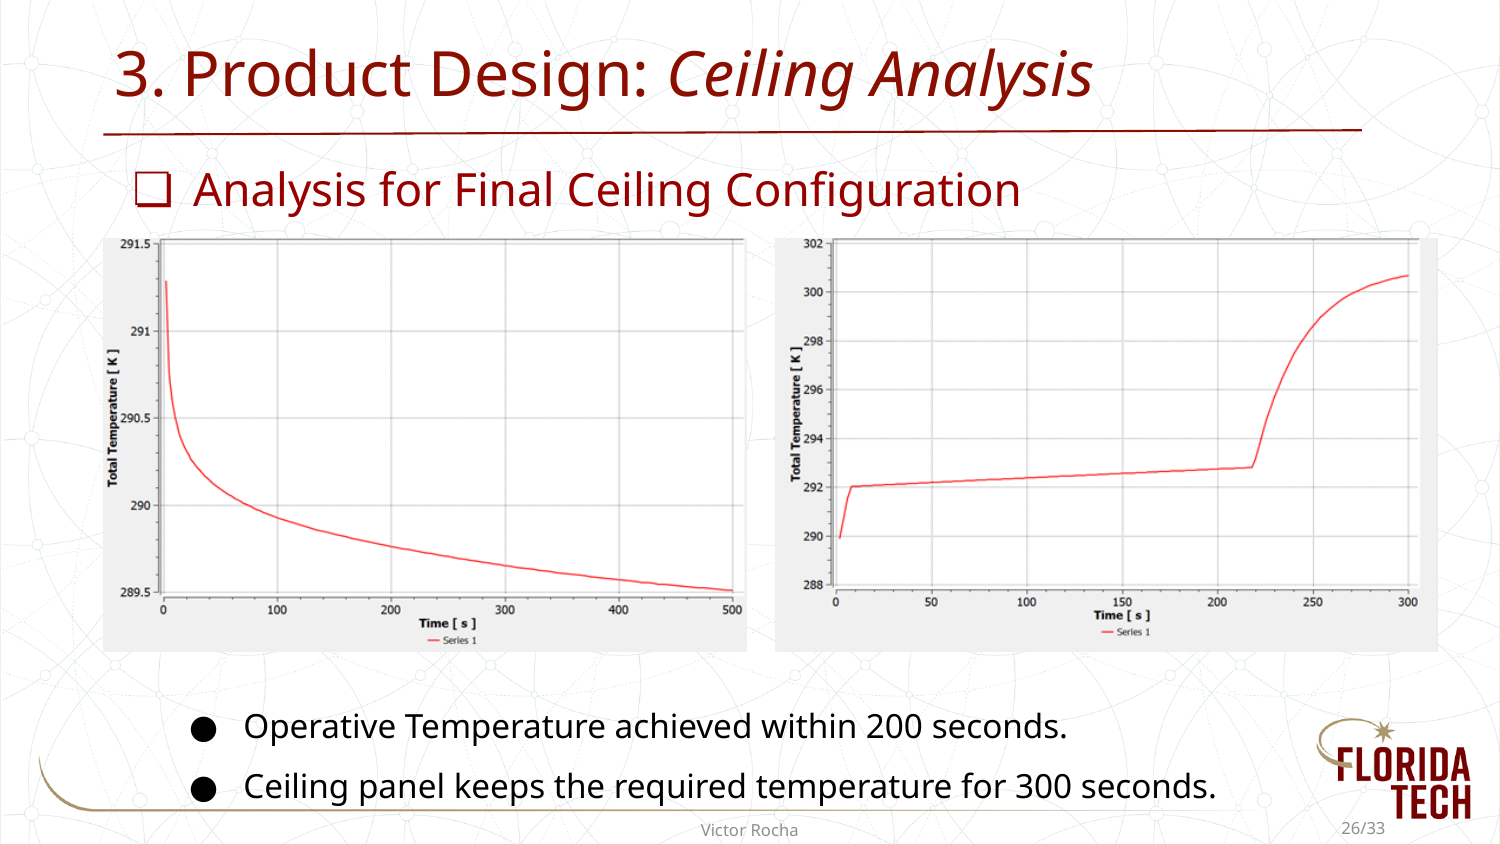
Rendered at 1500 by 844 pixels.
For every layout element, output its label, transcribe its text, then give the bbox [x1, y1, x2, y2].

text_box Operative Temperature achieved within 200 seconds. Ceiling panel keeps the required temperature for 300 seconds. [153, 670, 1269, 775]
picture [0, 0, 1500, 844]
title 3. Product Design: Ceiling Analysis [103, 28, 1397, 192]
slide_number ‹#›/33 [1059, 807, 1397, 844]
footer Victor Rocha [496, 807, 1004, 844]
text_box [103, 129, 1363, 135]
text_box Analysis for Final Ceiling Configuration [103, 145, 1320, 219]
